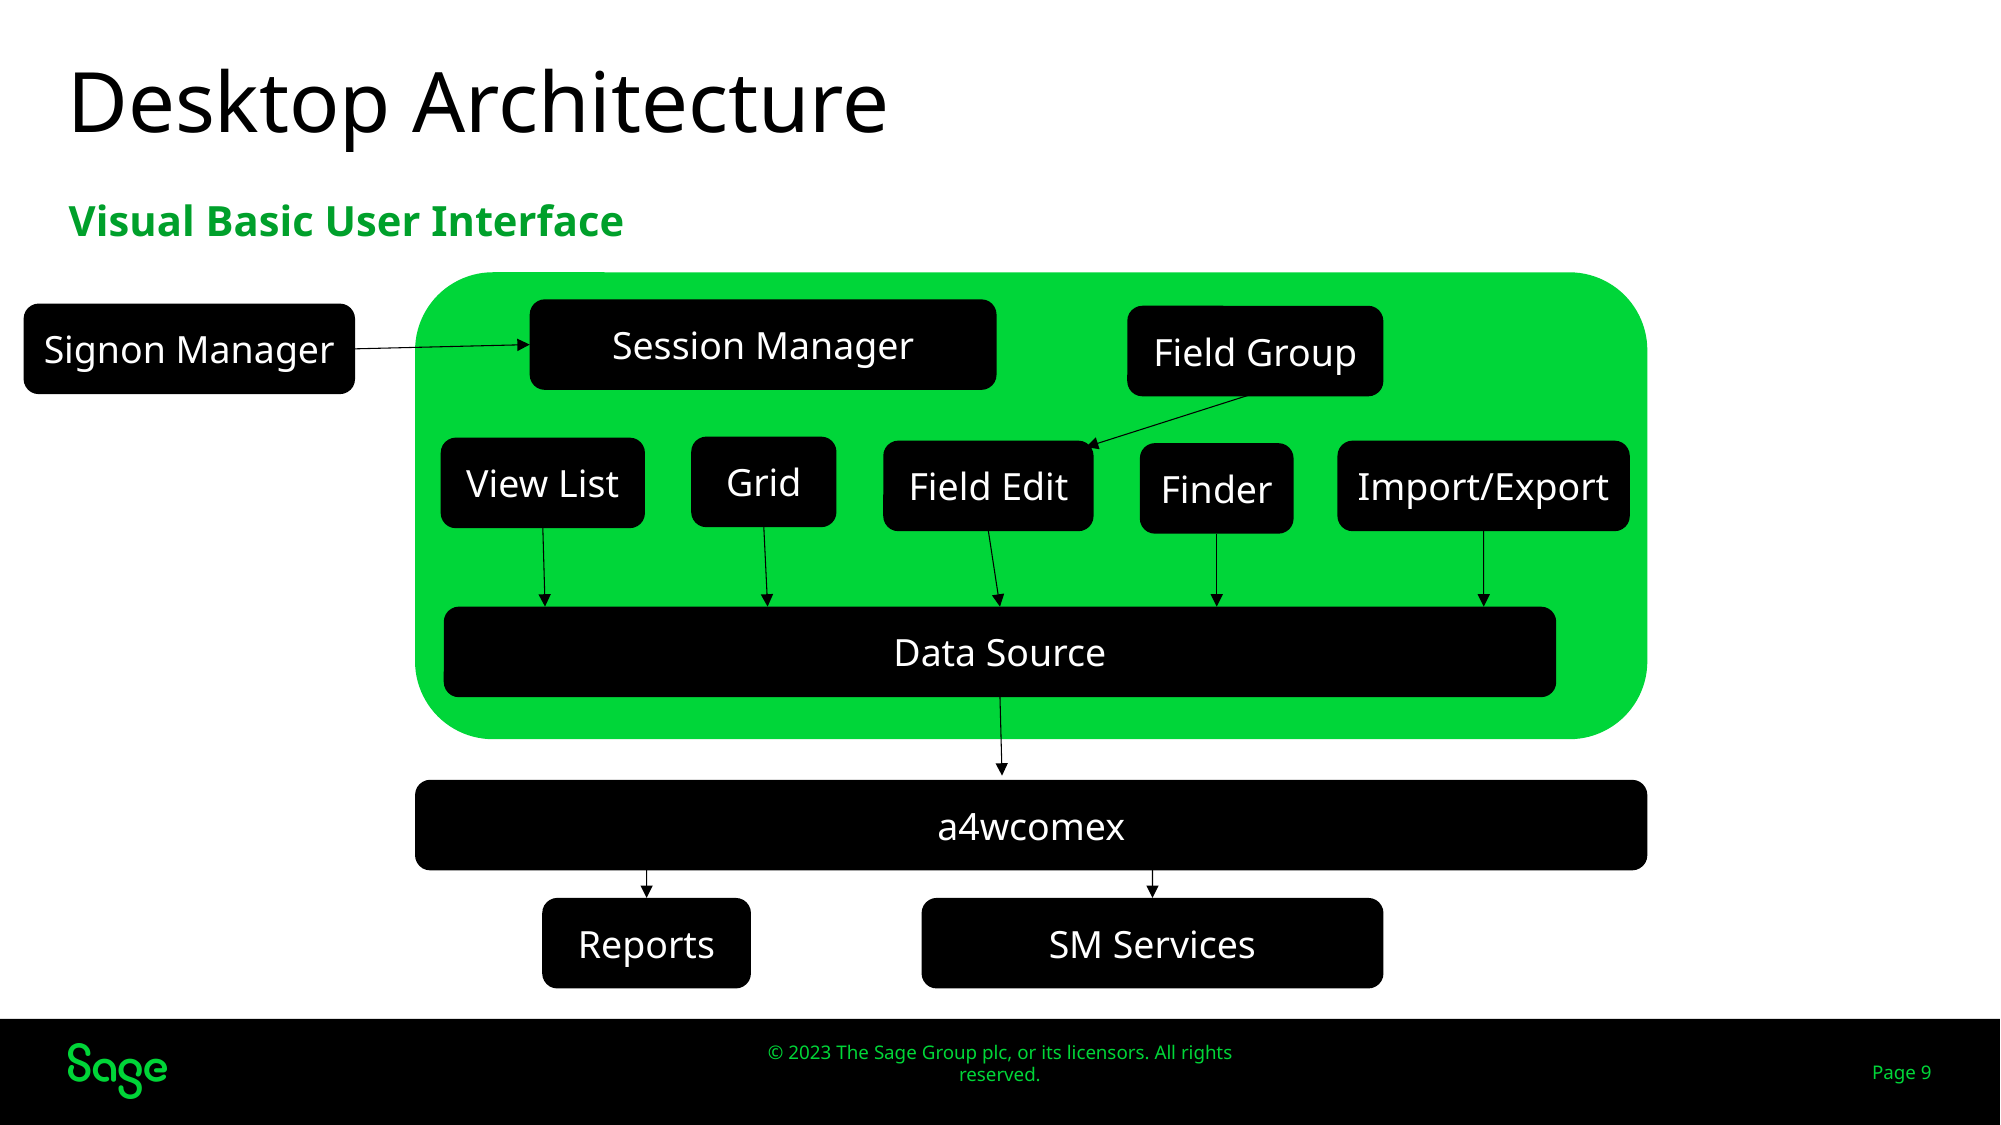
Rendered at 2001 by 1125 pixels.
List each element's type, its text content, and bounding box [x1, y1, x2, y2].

text_box View List [439, 436, 646, 530]
text_box Data Source [442, 605, 1558, 699]
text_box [999, 697, 1003, 776]
text_box Field Group [1126, 304, 1385, 398]
text_box Field Edit [882, 439, 1095, 533]
slide_number Page 9 [1809, 1043, 1947, 1104]
text_box Grid [690, 435, 838, 529]
text_box Reports [541, 896, 752, 990]
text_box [355, 344, 530, 349]
text_box a4wcomex [414, 778, 1649, 872]
picture [68, 1043, 167, 1099]
text_box Signon Manager [22, 302, 357, 396]
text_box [1085, 389, 1268, 448]
text_box [414, 271, 1649, 741]
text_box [763, 527, 768, 607]
title Desktop Architecture [67, 49, 1930, 147]
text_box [988, 531, 1000, 607]
list Visual Basic User Interface [68, 186, 1930, 259]
text_box Import/Export [1336, 439, 1631, 533]
text_box SM Services [920, 896, 1385, 990]
text_box Finder [1138, 442, 1295, 535]
text_box Session Manager [528, 298, 998, 391]
